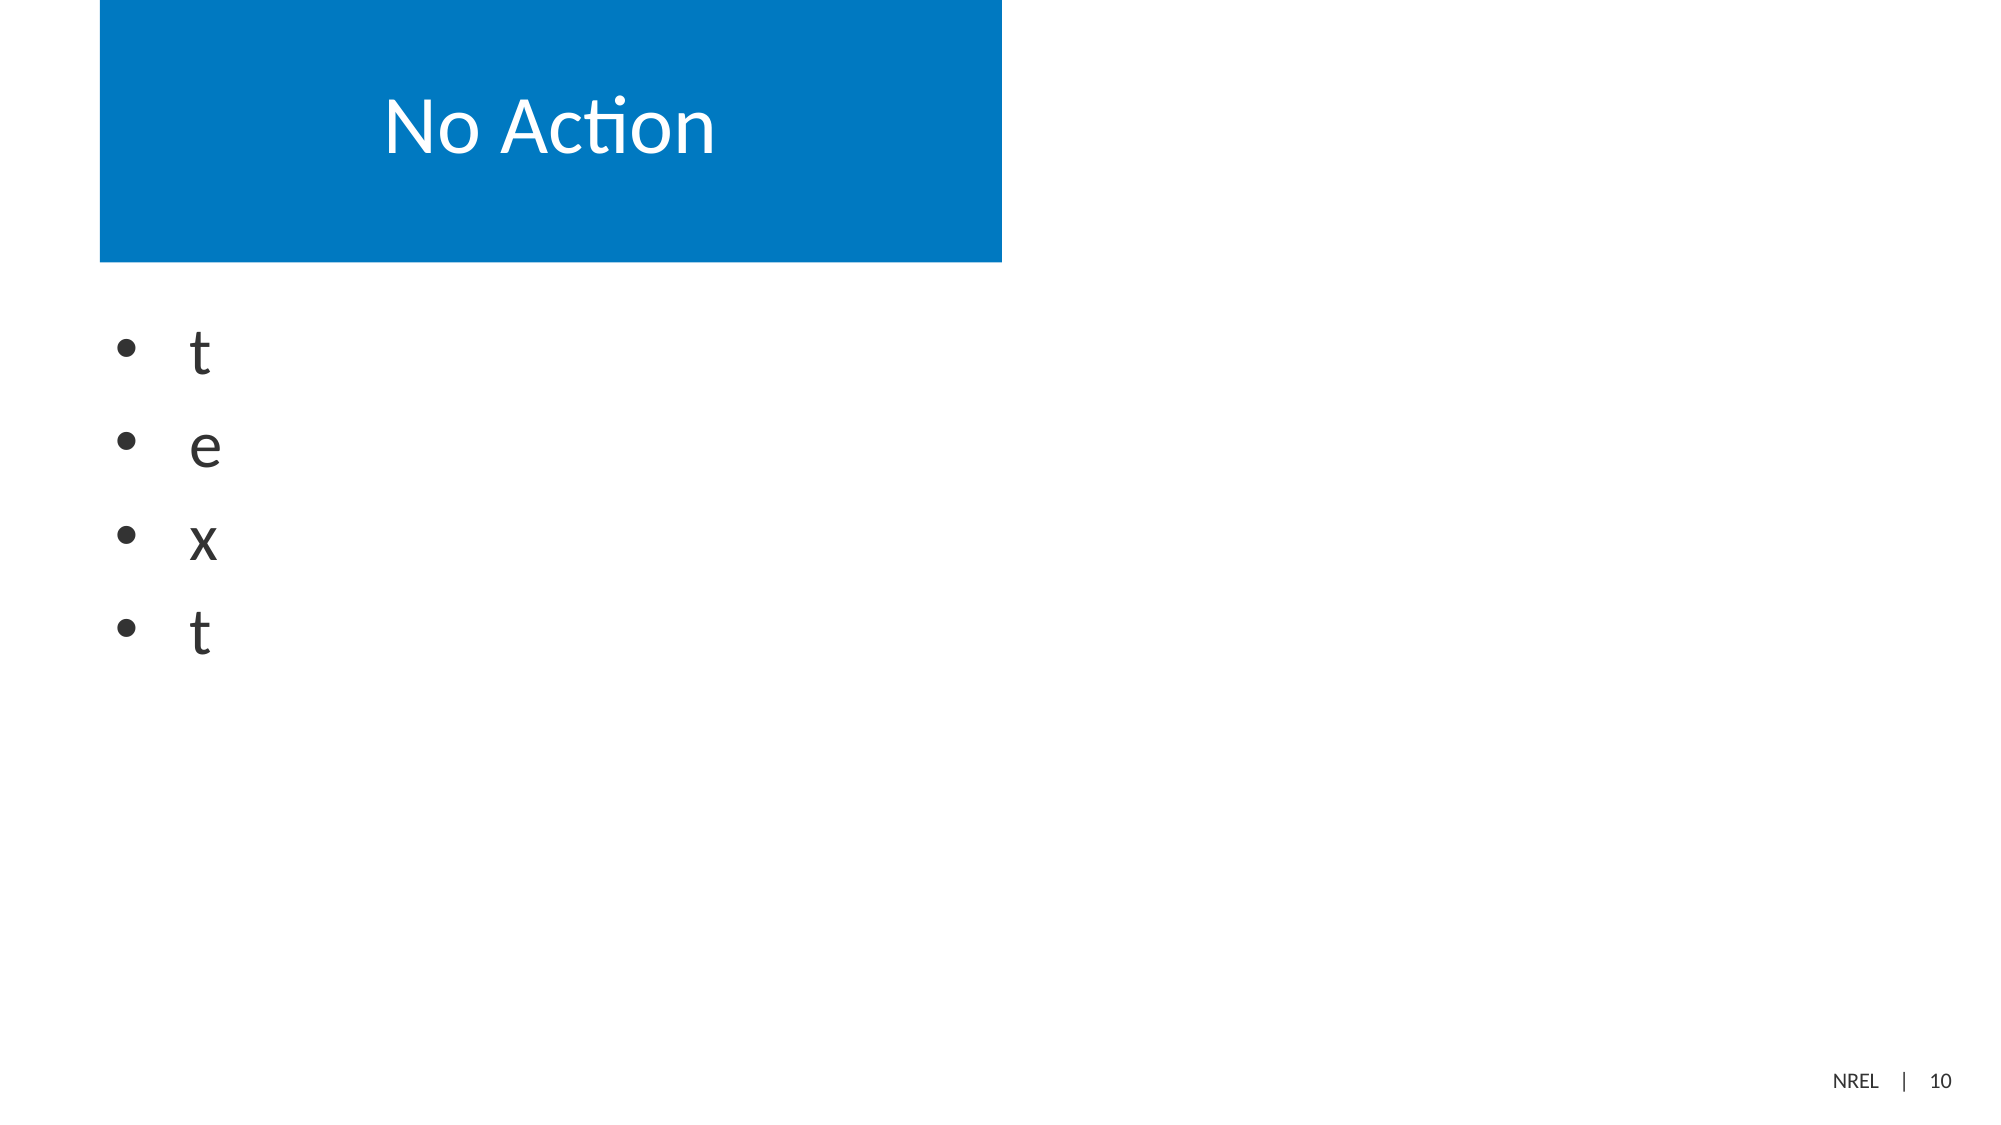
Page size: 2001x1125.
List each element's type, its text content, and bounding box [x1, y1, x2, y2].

title No Action [99, 0, 1002, 263]
list t e x t [99, 299, 1876, 1039]
